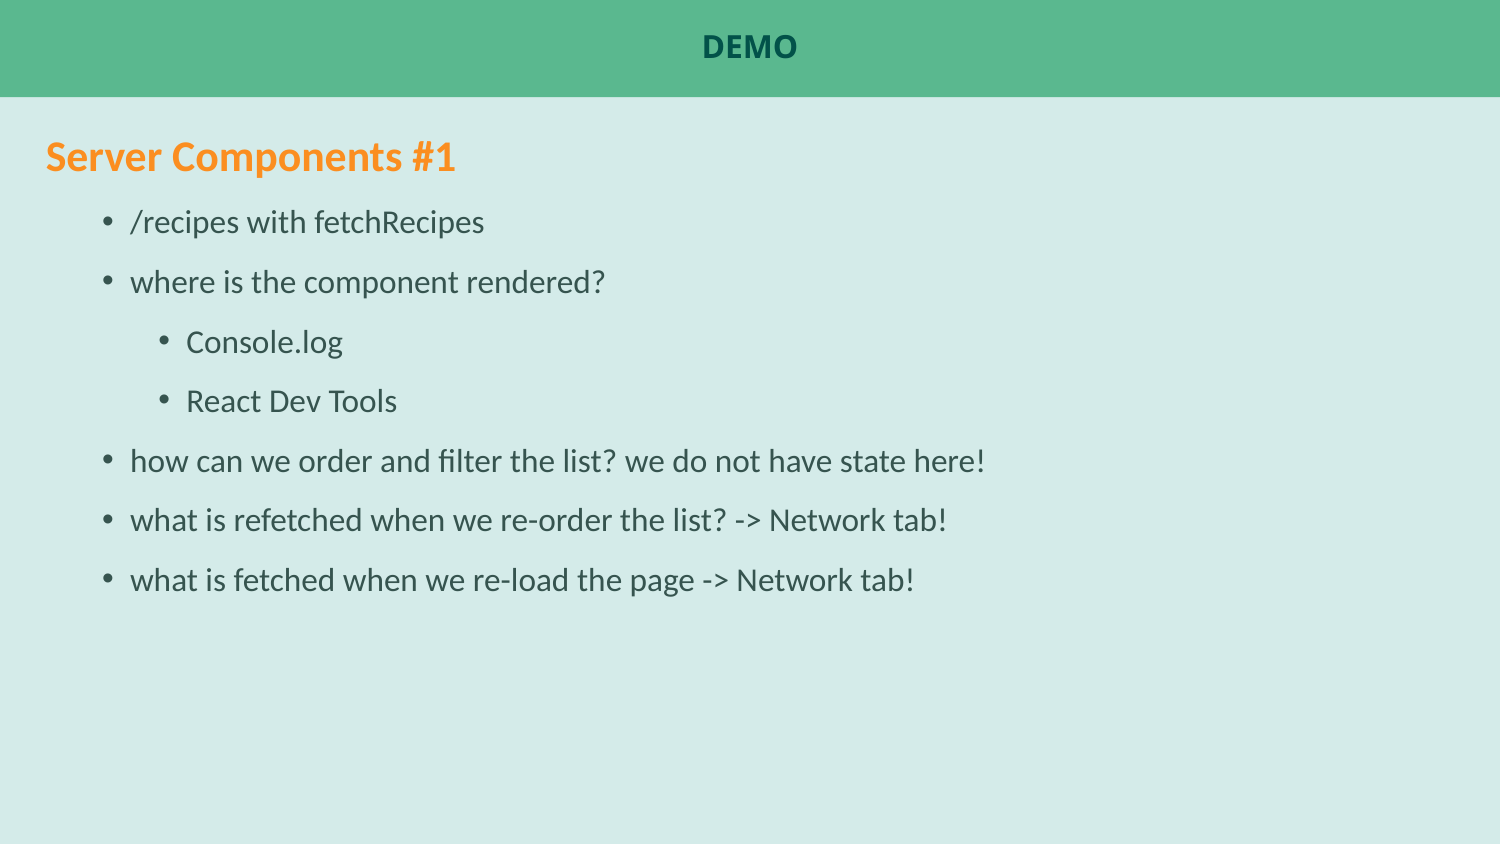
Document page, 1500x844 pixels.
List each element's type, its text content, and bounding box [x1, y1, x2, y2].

list Server Components #1 /recipes with fetchRecipes where is the component rendered? Console.log React Dev Tools how can we order and filter the list? we do not have state here! what is refetched when we re-order the list? -> Network tab! what is fetched when we re-load the page -> Network tab! [30, 126, 1470, 782]
title Demo [0, 0, 1500, 98]
